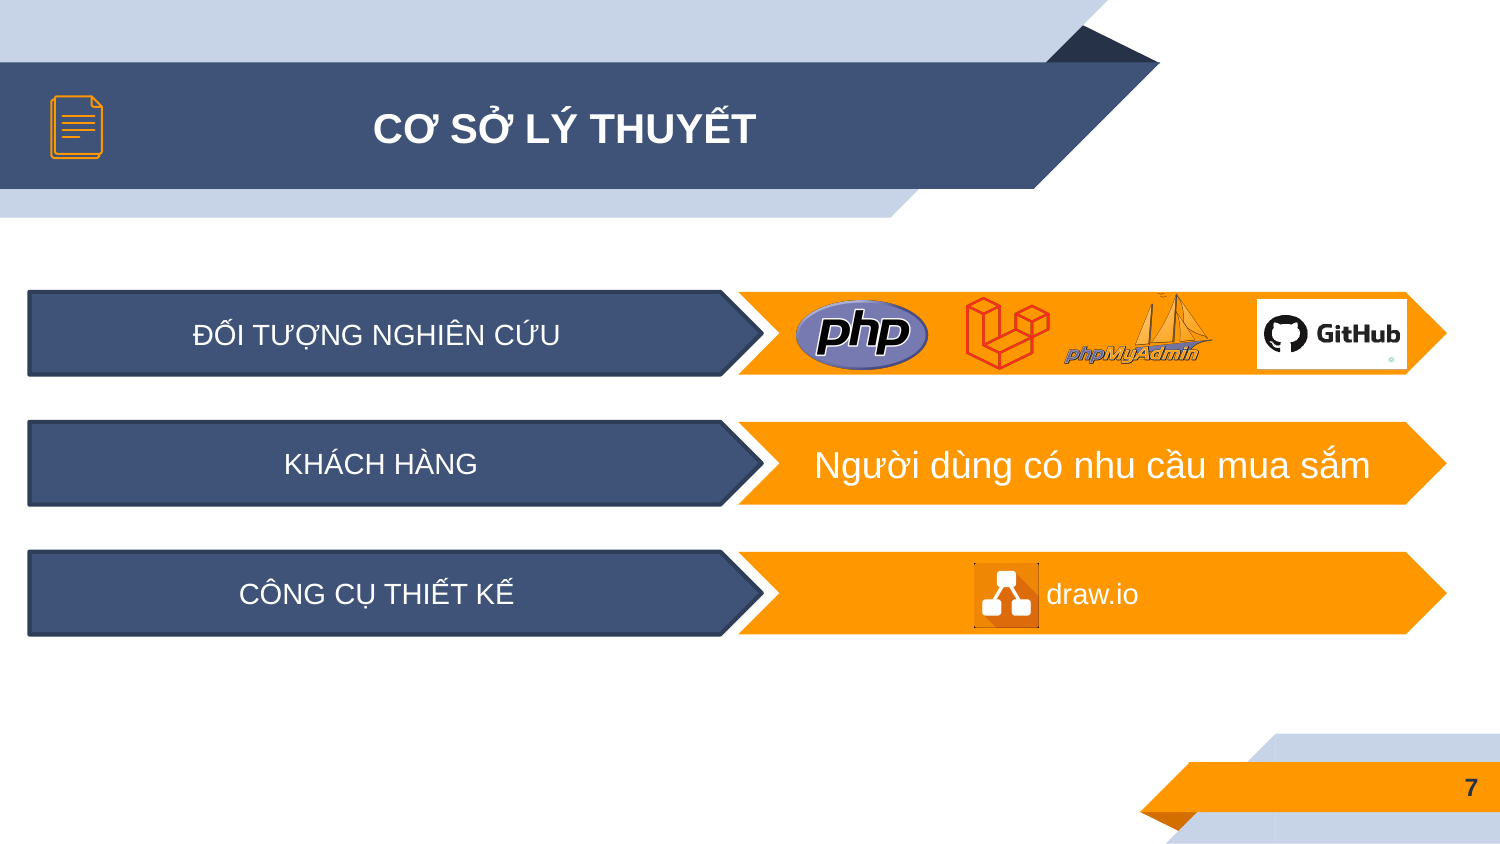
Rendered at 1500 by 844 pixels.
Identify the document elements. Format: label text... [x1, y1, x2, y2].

picture [793, 297, 930, 372]
title CƠ SỞ LÝ THUYẾT [133, 64, 997, 190]
picture [966, 297, 1050, 371]
text_box [736, 289, 1450, 377]
text_box draw.io [736, 549, 1450, 637]
picture [1063, 293, 1214, 364]
text_box KHÁCH HÀNG [27, 419, 764, 507]
text_box ĐỐI TƯỢNG NGHIÊN CỨU [27, 289, 764, 377]
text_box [50, 96, 103, 159]
picture [1257, 299, 1408, 371]
picture [974, 563, 1039, 629]
text_box CÔNG CỤ THIẾT KẾ [27, 549, 764, 637]
text_box Người dùng có nhu cầu mua sắm [736, 419, 1450, 507]
slide_number 7 [1249, 760, 1494, 813]
